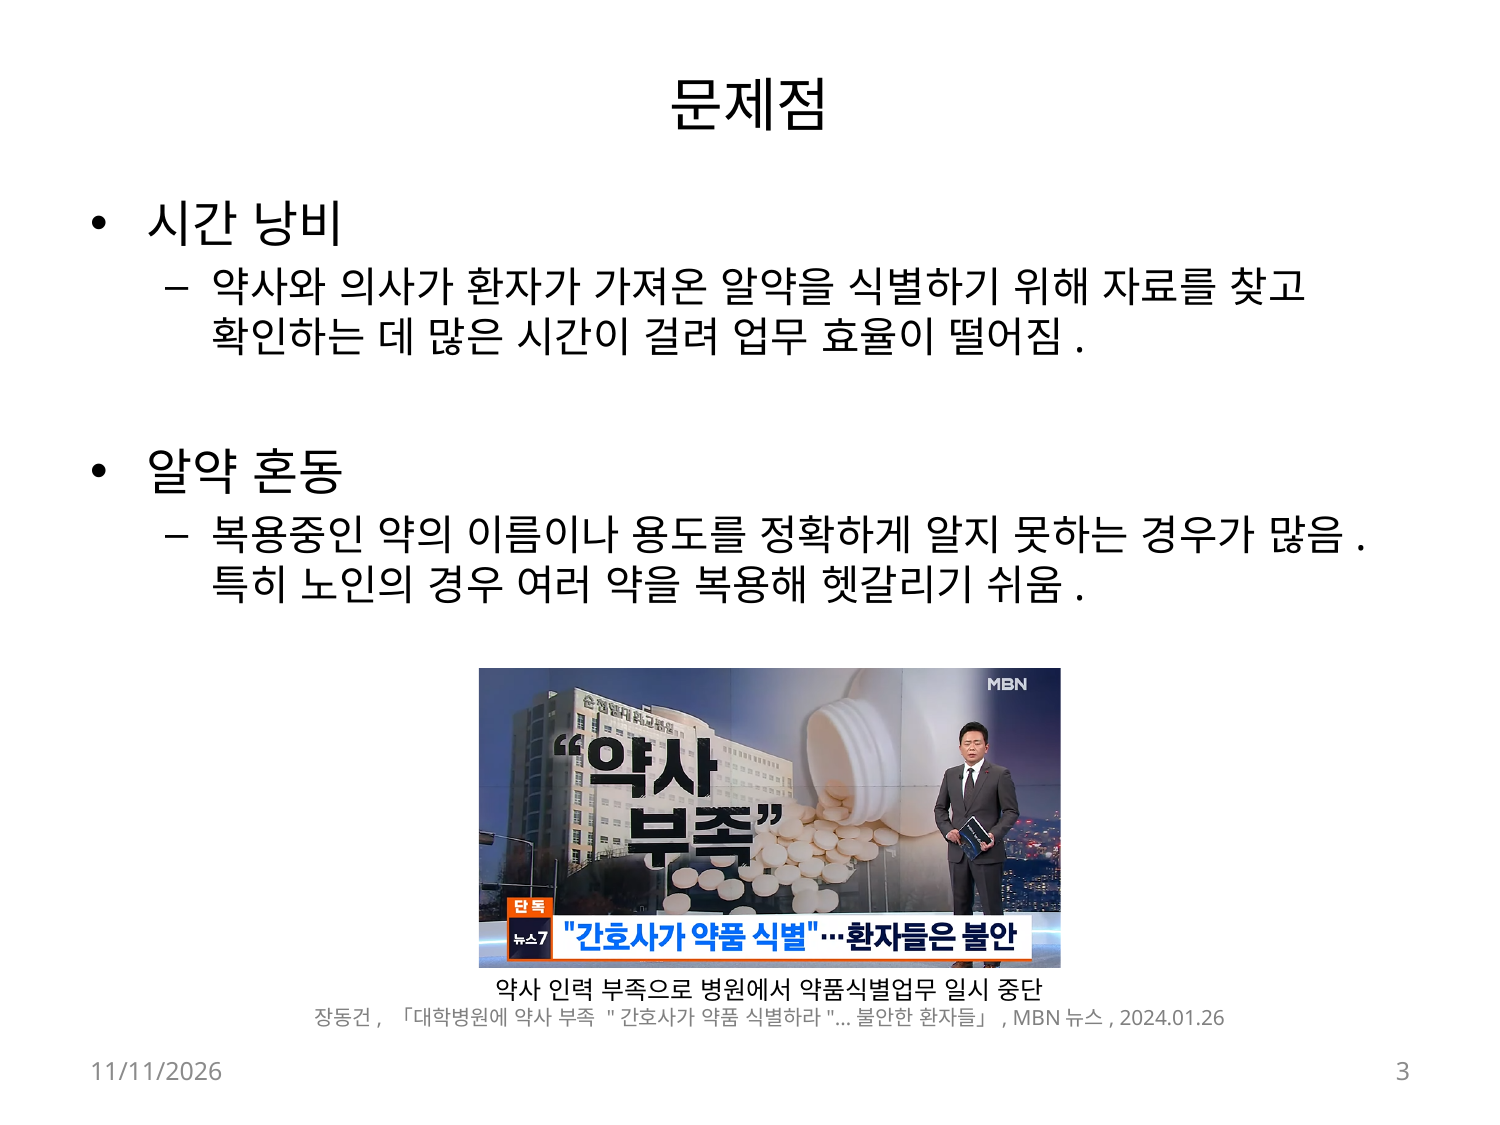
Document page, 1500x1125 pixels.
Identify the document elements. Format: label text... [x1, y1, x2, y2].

list 시간 낭비 약사와 의사가 환자가 가져온 알약을 식별하기 위해 자료를 찾고 확인하는 데 많은 시간이 걸려 업무 효율이 떨어짐. 알약 혼동 복용중인 약의 이름이나 용도를 정확하게 알지 못하는 경우가 많음. 특히 노인의 경우 여러 약을 복용해 헷갈리기 쉬움. [75, 184, 1425, 1005]
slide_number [75, 1042, 425, 1103]
picture [478, 668, 1061, 968]
text_box 약사 인력 부족으로 병원에서 약품식별업무 일시 중단 장동건, 「대학병원에 약사 부족 "간호사가 약품 식별하라"…불안한 환자들」, MBN뉴스, 2024.01.26 [299, 967, 1240, 1037]
slide_number 3 [1074, 1042, 1425, 1103]
title 문제점 [75, 45, 1425, 161]
